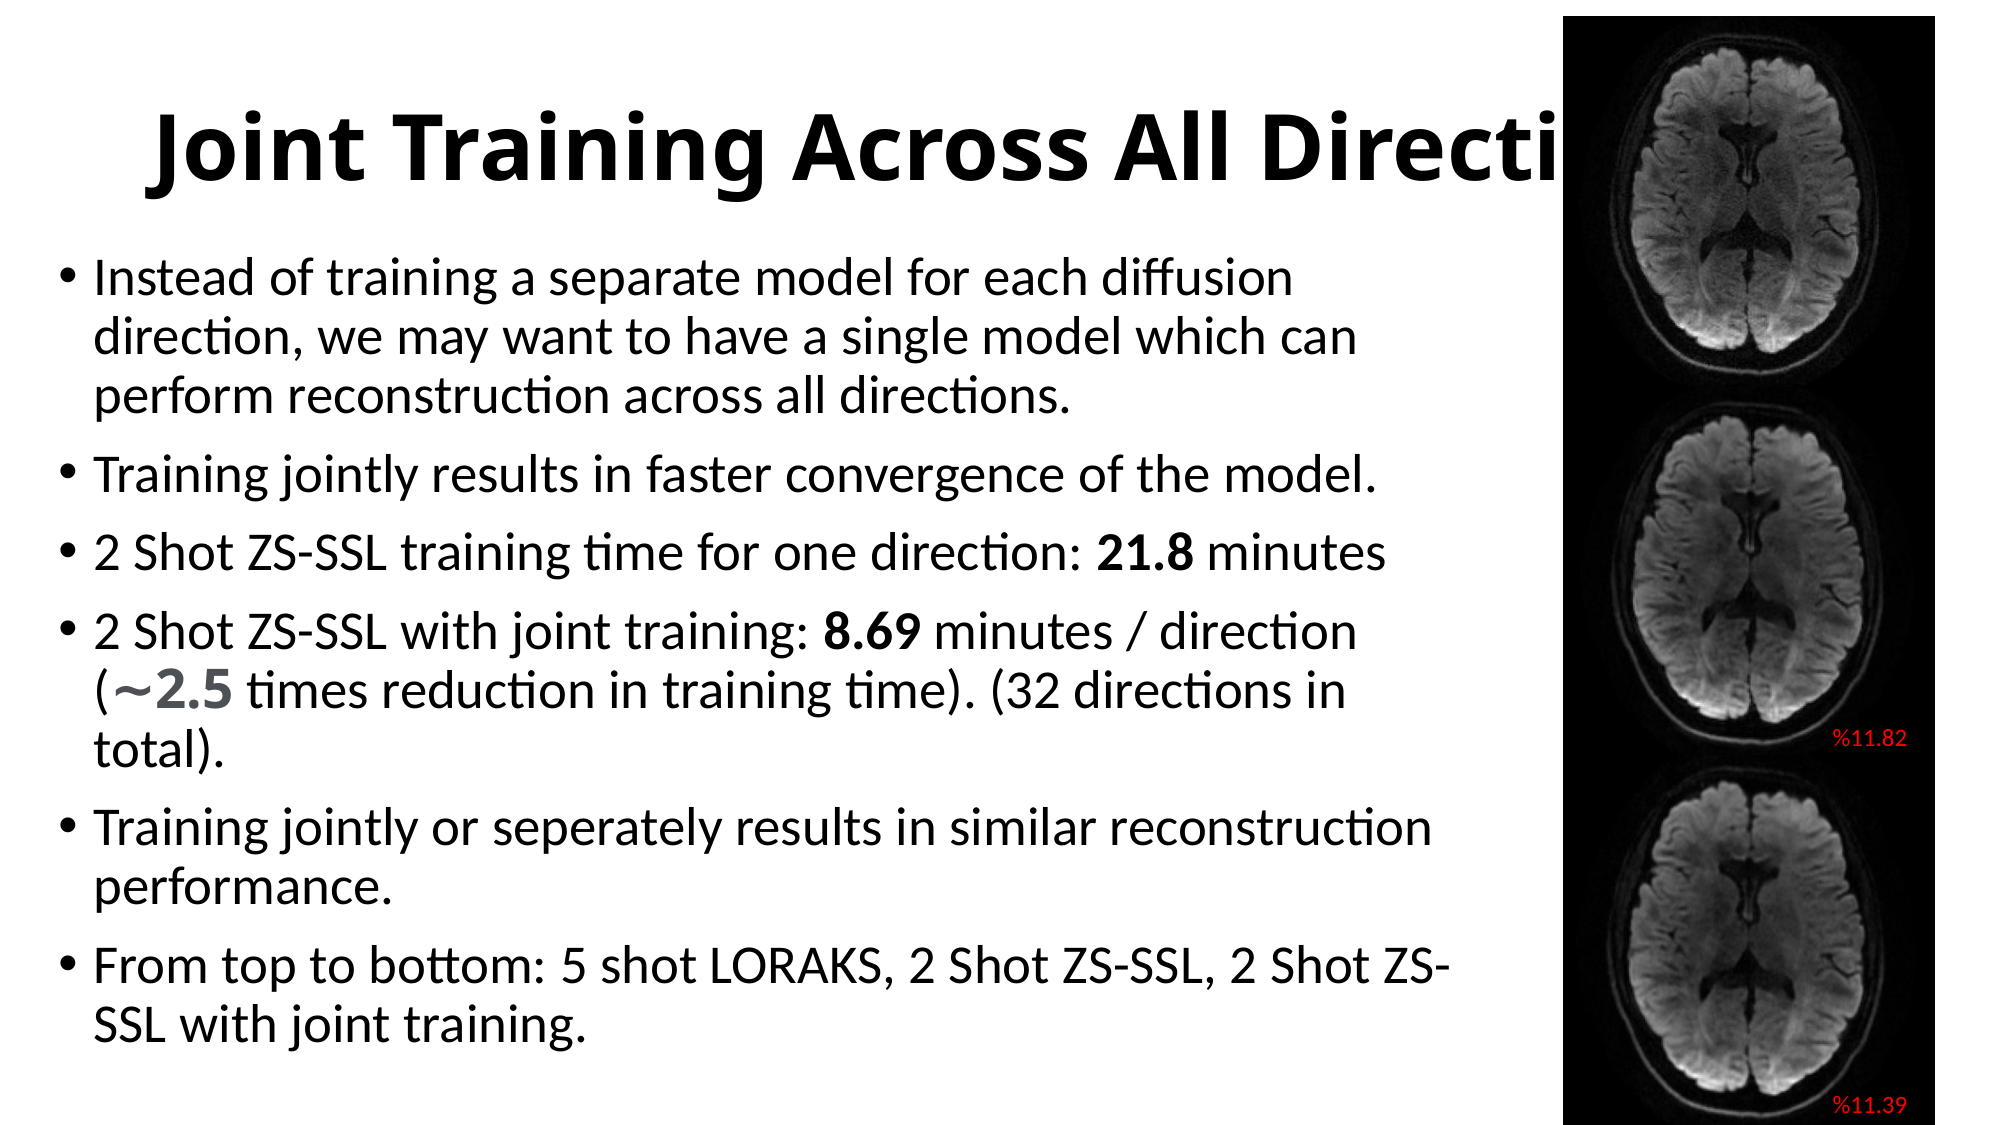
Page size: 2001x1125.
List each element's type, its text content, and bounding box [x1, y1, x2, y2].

picture [1563, 16, 1935, 1125]
title Joint Training Across All Directions [137, 41, 1563, 260]
list Instead of training a separate model for each diffusion direction, we may want to have a single model which can perform reconstruction across all directions. Training jointly results in faster convergence of the model. 2 Shot ZS-SSL training time for one direction: 21.8 minutes 2 Shot ZS-SSL with joint training: 8.69 minutes / direction (∼2.5 times reduction in training time). (32 directions in total). Training jointly or seperately results in similar reconstruction performance. From top to bottom: 5 shot LORAKS, 2 Shot ZS-SSL, 2 Shot ZS-SSL with joint training. [43, 240, 1500, 1066]
